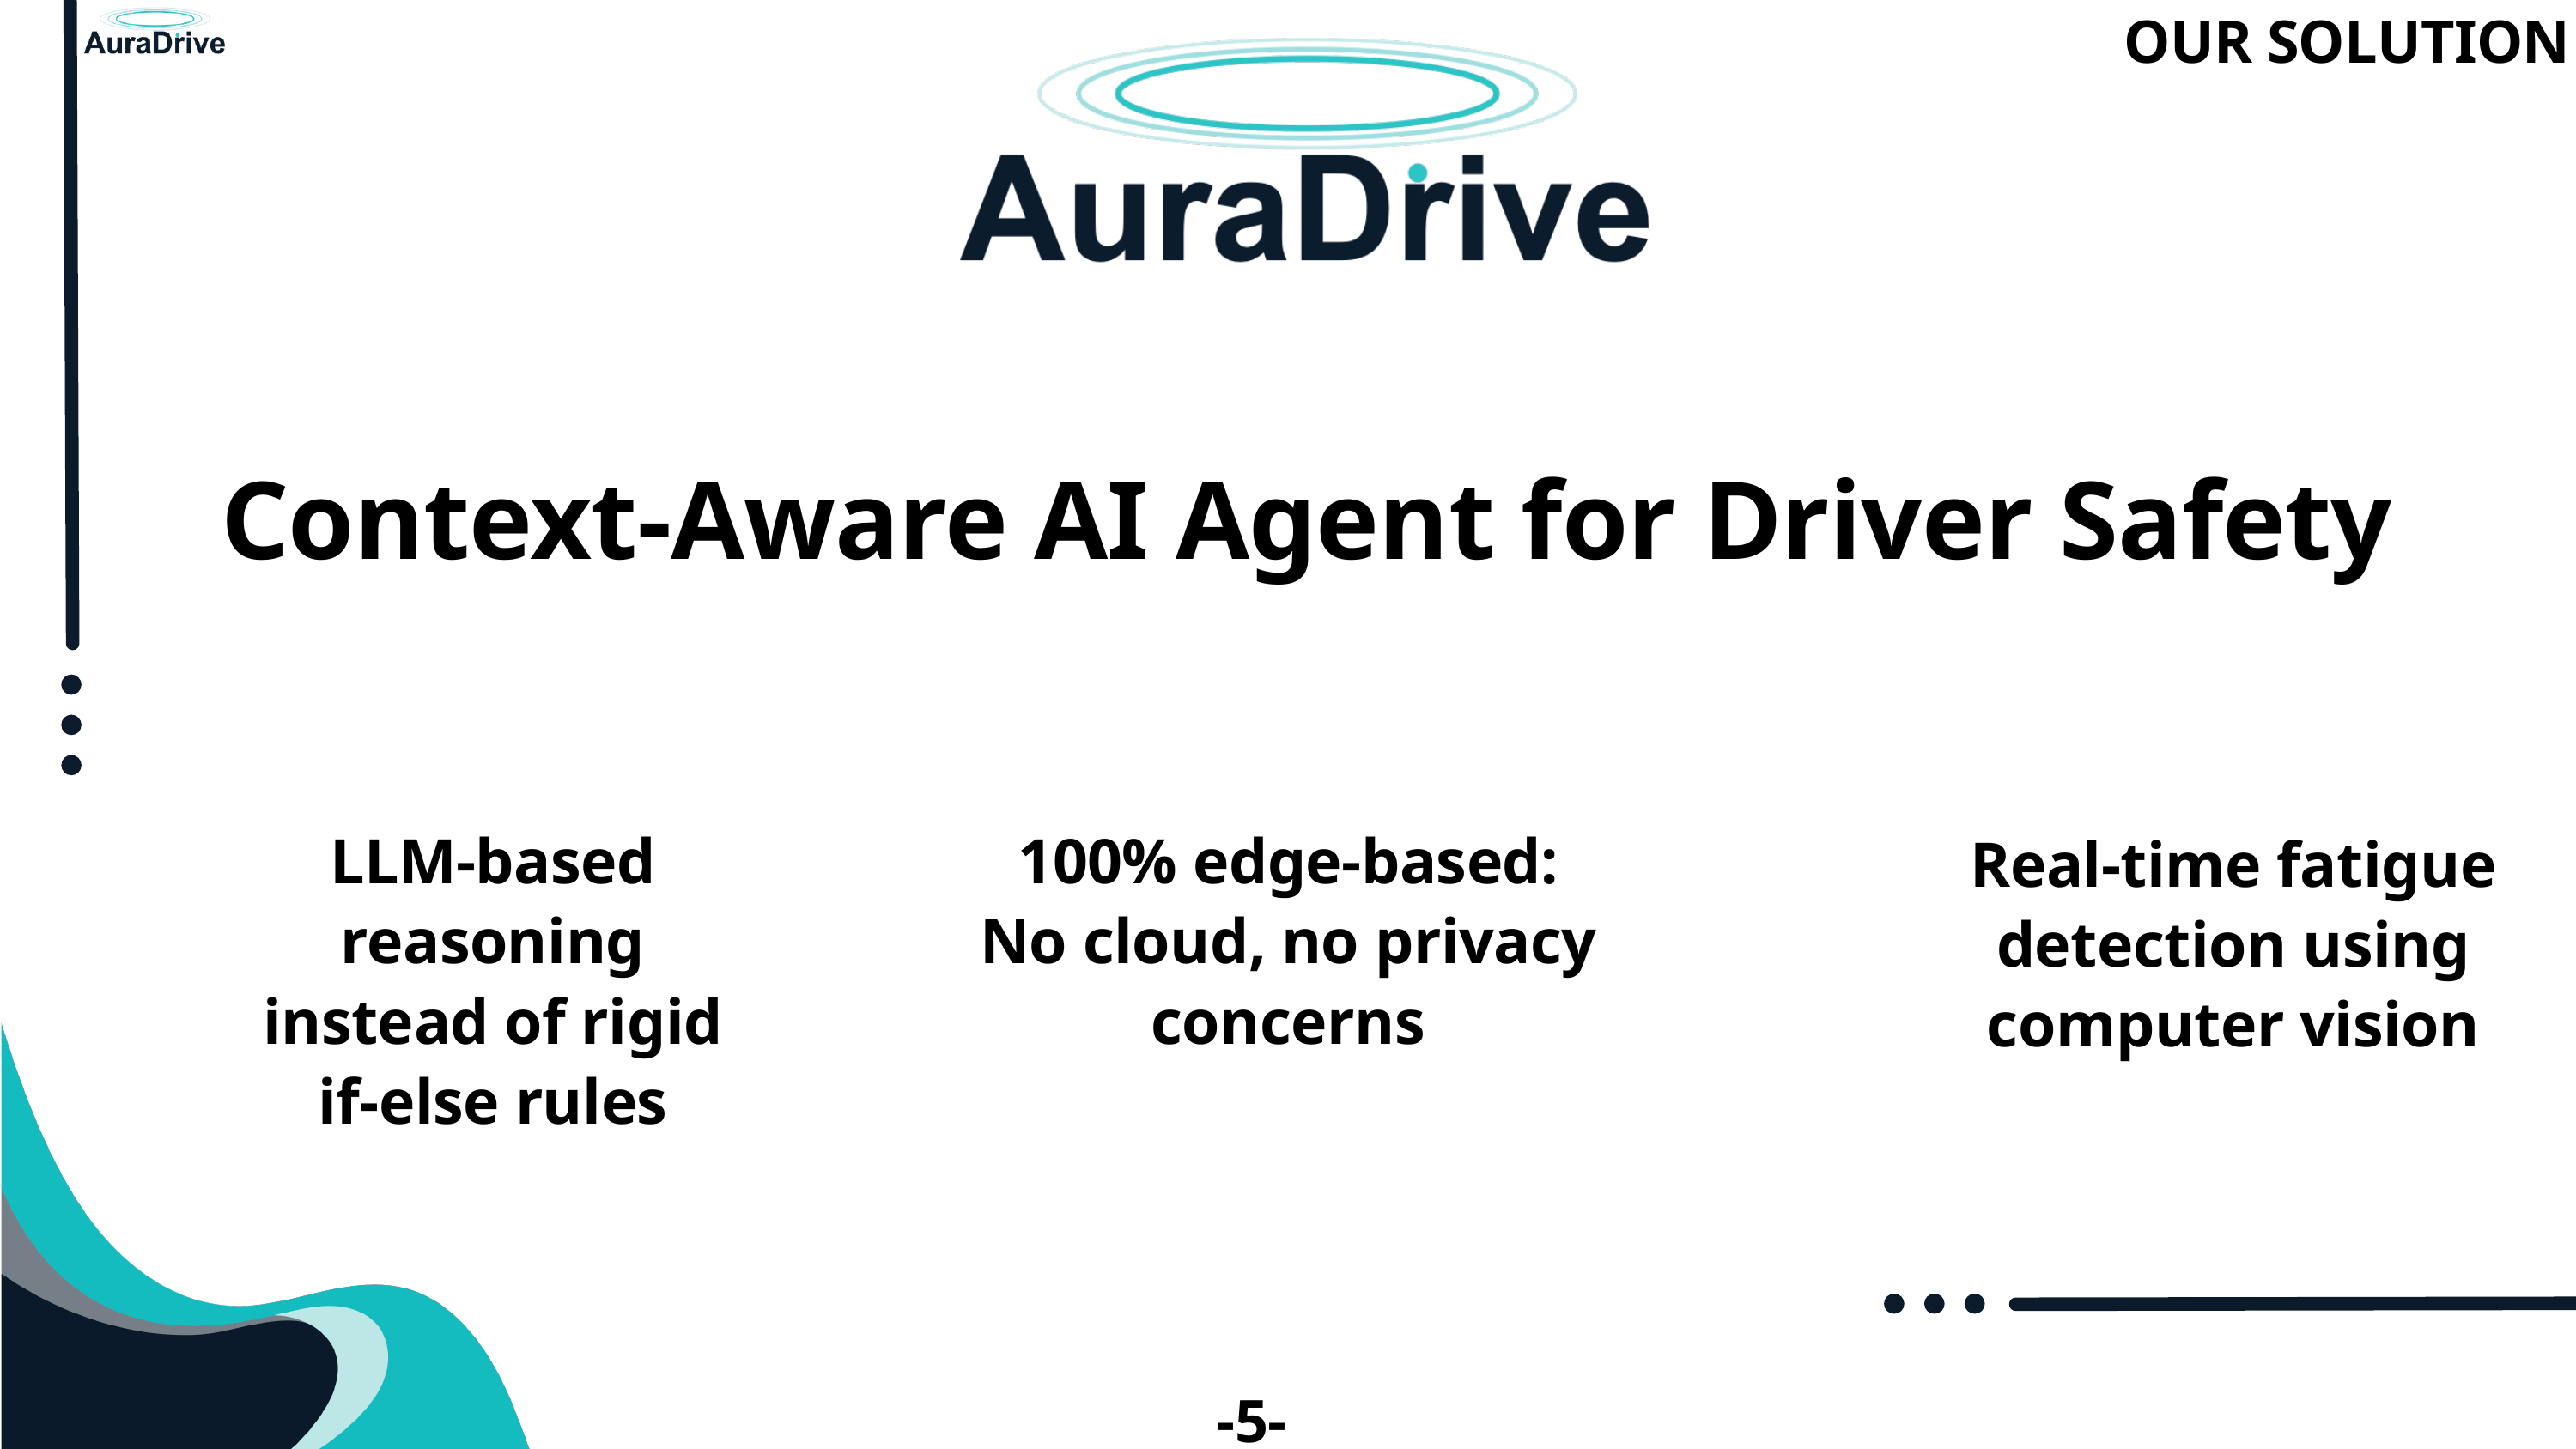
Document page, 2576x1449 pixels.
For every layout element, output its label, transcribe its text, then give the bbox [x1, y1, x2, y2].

text_box Real-time fatigue detection using computer vision [1890, 819, 2576, 1059]
text_box LLM-based reasoning instead of rigid if-else rules [231, 815, 755, 1137]
text_box OUR SOLUTION [2118, 0, 2576, 75]
text_box Context-Aware AI Agent for Driver Safety [144, 452, 2468, 581]
text_box 100% edge-based: No cloud, no privacy concerns [978, 815, 1598, 1057]
text_box [1, 1022, 538, 1449]
text_box [928, 0, 1685, 304]
text_box -5- [1206, 1366, 1297, 1449]
text_box [77, 0, 232, 62]
